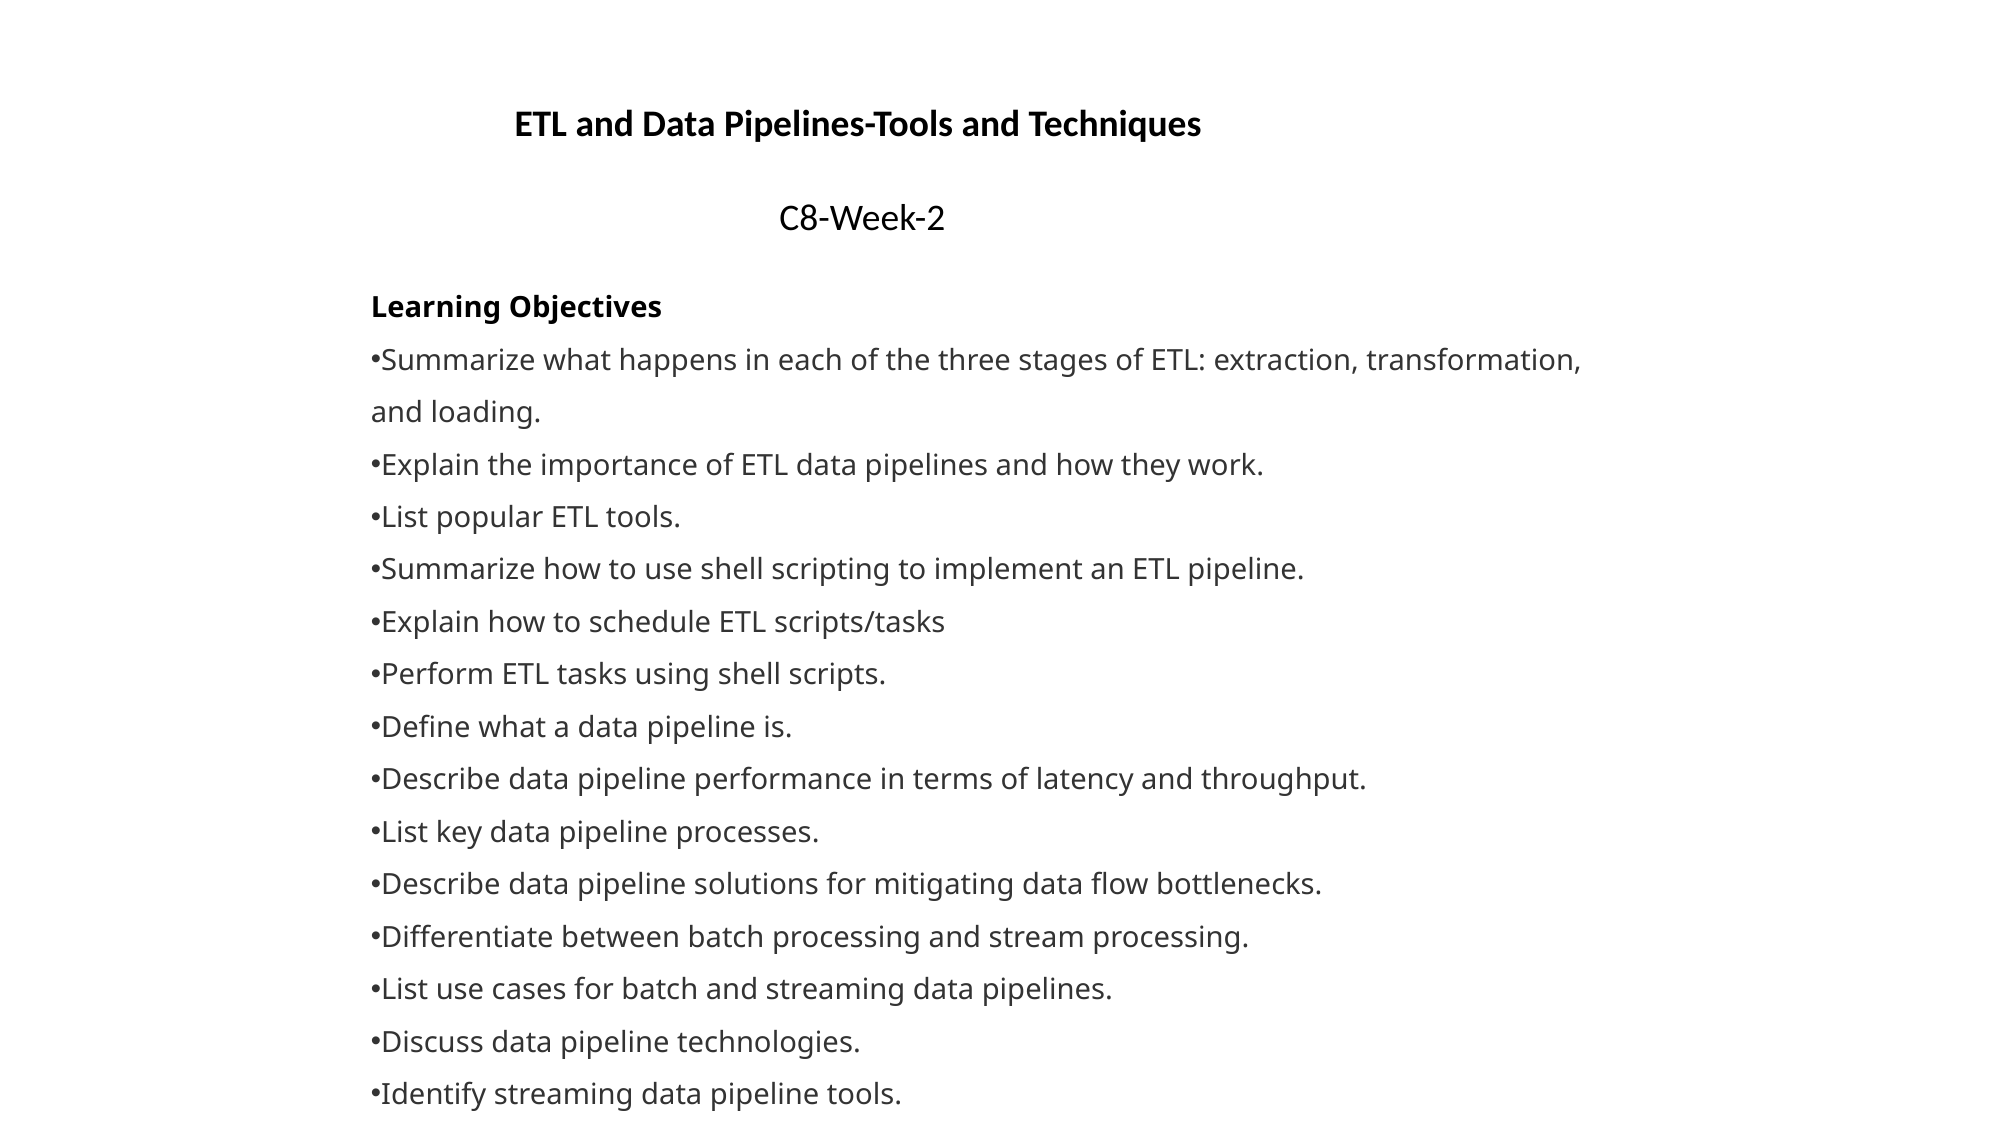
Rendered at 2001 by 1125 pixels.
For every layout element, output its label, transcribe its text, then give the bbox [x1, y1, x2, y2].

text_box C8-Week-2 [764, 185, 961, 245]
text_box ETL and Data Pipelines-Tools and Techniques [499, 91, 1501, 152]
text_box Learning Objectives Summarize what happens in each of the three stages of ETL: extraction, transformation, and loading. Explain the importance of ETL data pipelines and how they work. List popular ETL tools. Summarize how to use shell scripting to implement an ETL pipeline. Explain how to schedule ETL scripts/tasks Perform ETL tasks using shell scripts. Define what a data pipeline is. Describe data pipeline performance in terms of latency and throughput. List key data pipeline processes. Describe data pipeline solutions for mitigating data flow bottlenecks. Differentiate between batch processing and stream processing. List use cases for batch and streaming data pipelines. Discuss data pipeline technologies. Identify streaming data pipeline tools. [356, 263, 1644, 1118]
